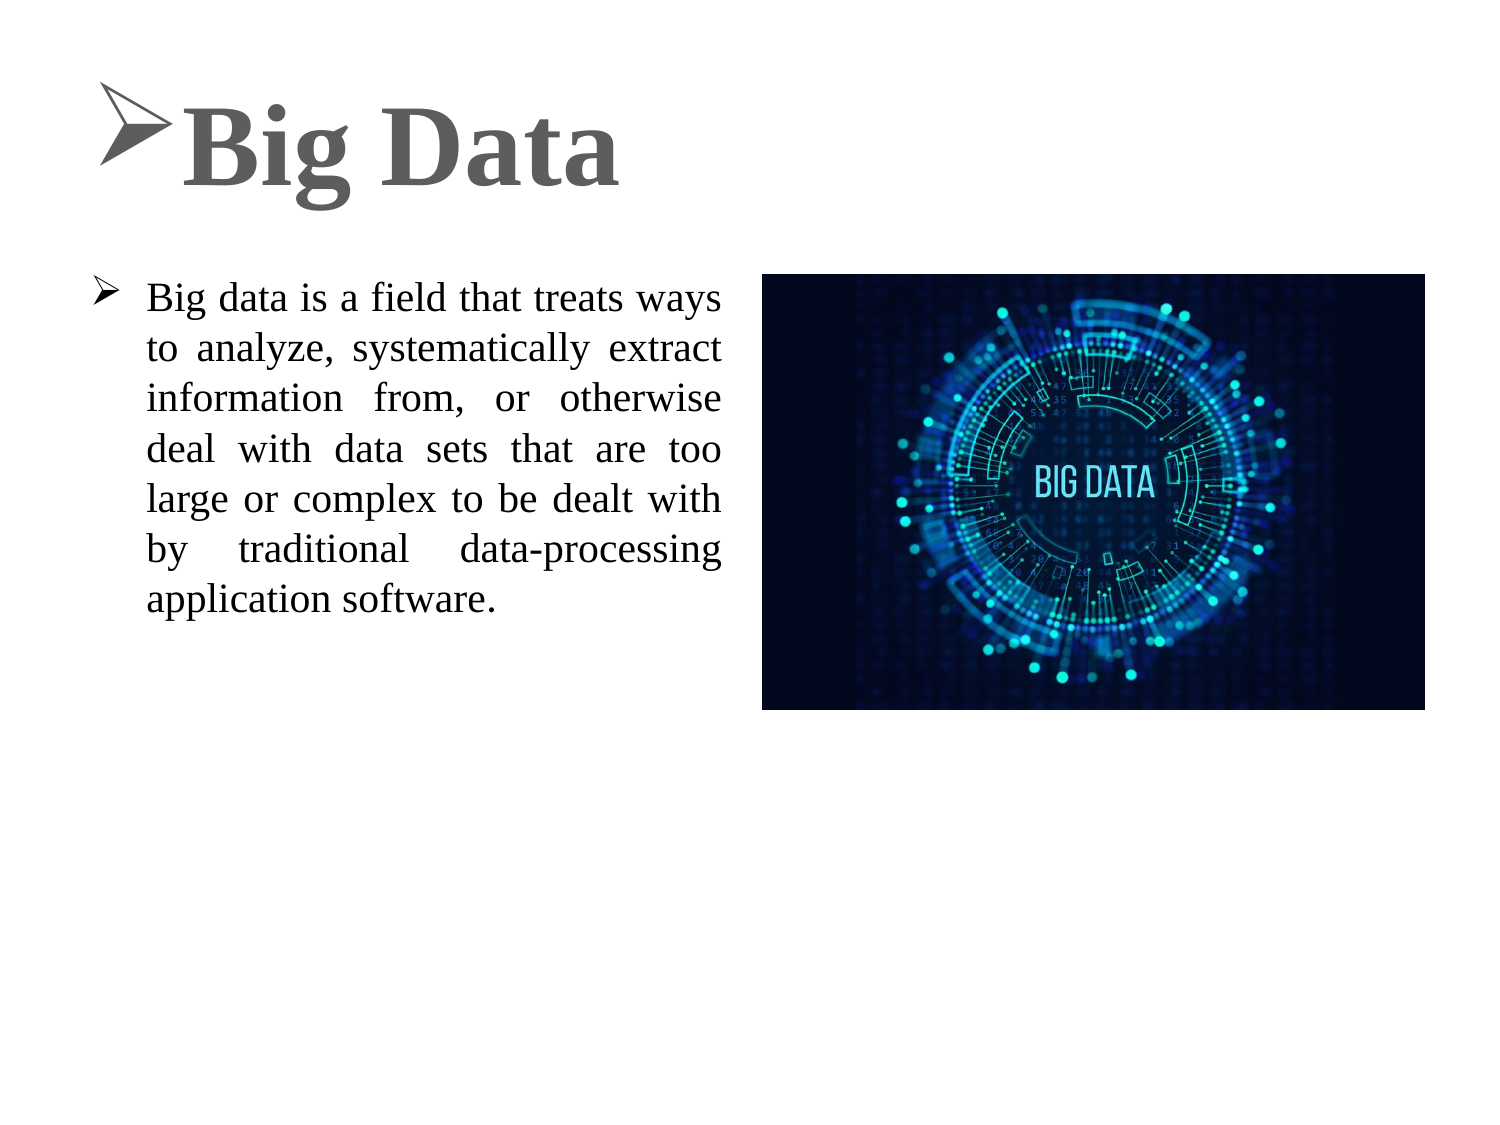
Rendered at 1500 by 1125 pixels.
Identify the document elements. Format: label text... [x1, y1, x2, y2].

title Big Data [75, 45, 1425, 233]
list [762, 274, 1426, 710]
list Big data is a field that treats ways to analyze, systematically extract information from, or otherwise deal with data sets that are too large or complex to be dealt with by traditional data-processing application software. [75, 262, 738, 1005]
